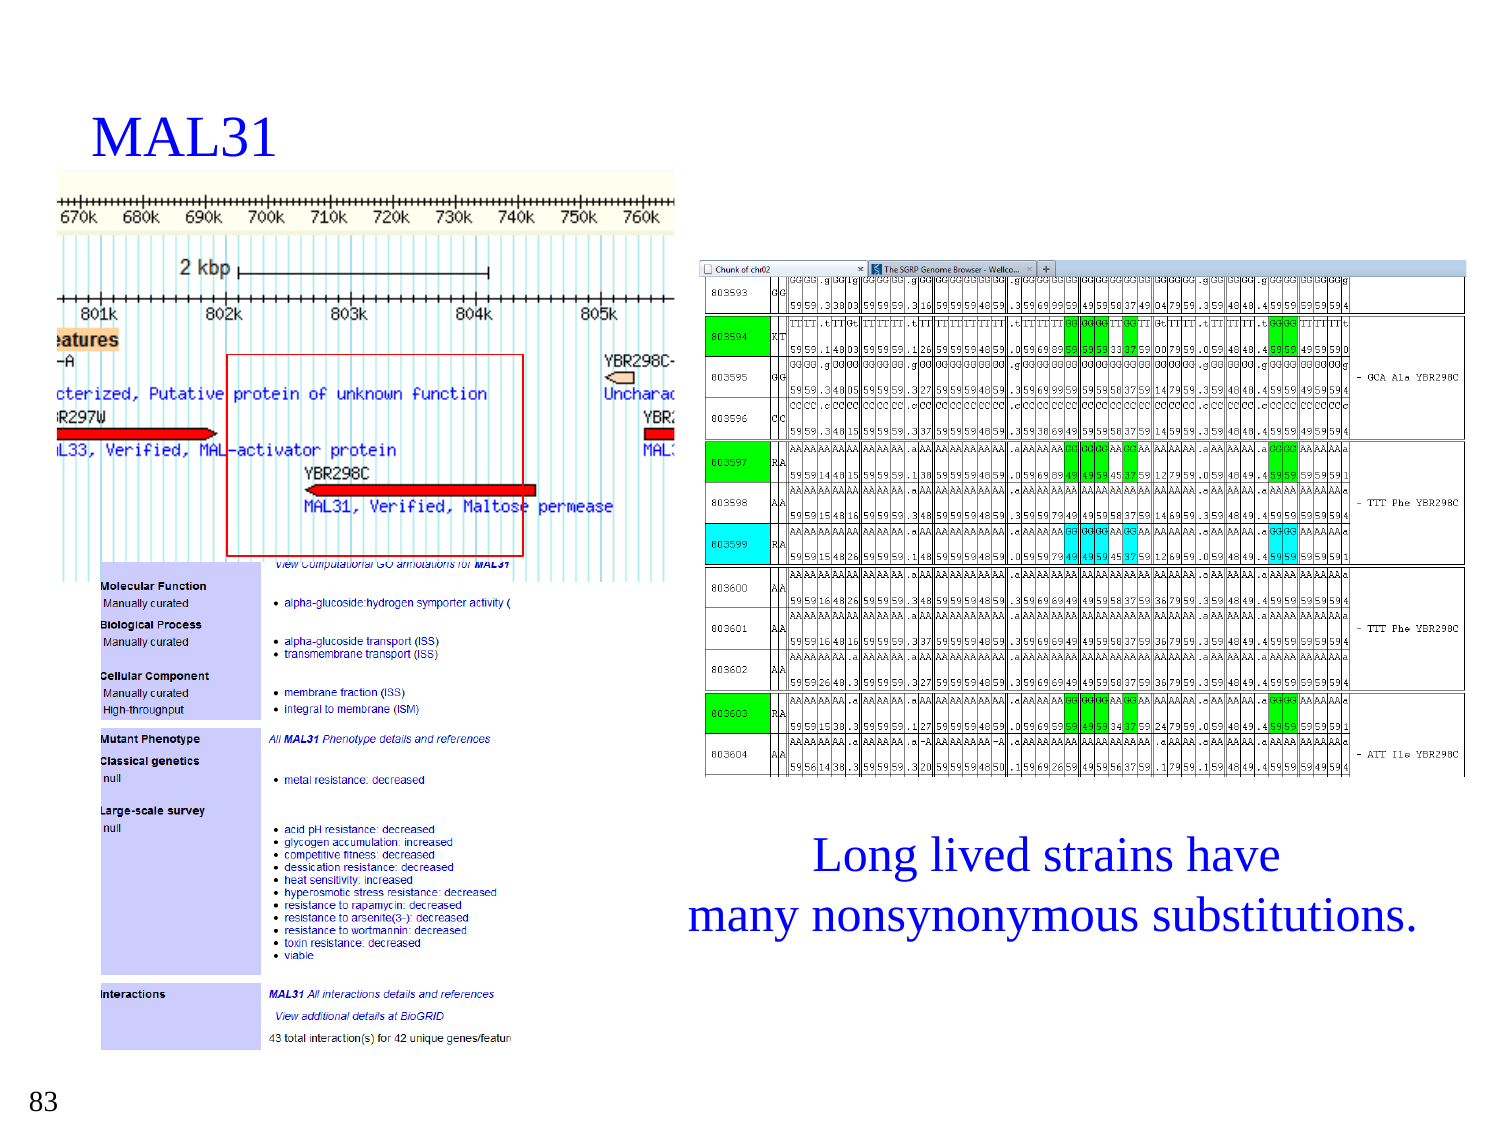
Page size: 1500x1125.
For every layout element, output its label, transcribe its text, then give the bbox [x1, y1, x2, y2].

picture [699, 259, 1467, 777]
title MAL31 [76, 39, 1352, 228]
picture [56, 171, 675, 1050]
text_box Long lived strains have many nonsynonymous substitutions. [673, 814, 1434, 950]
